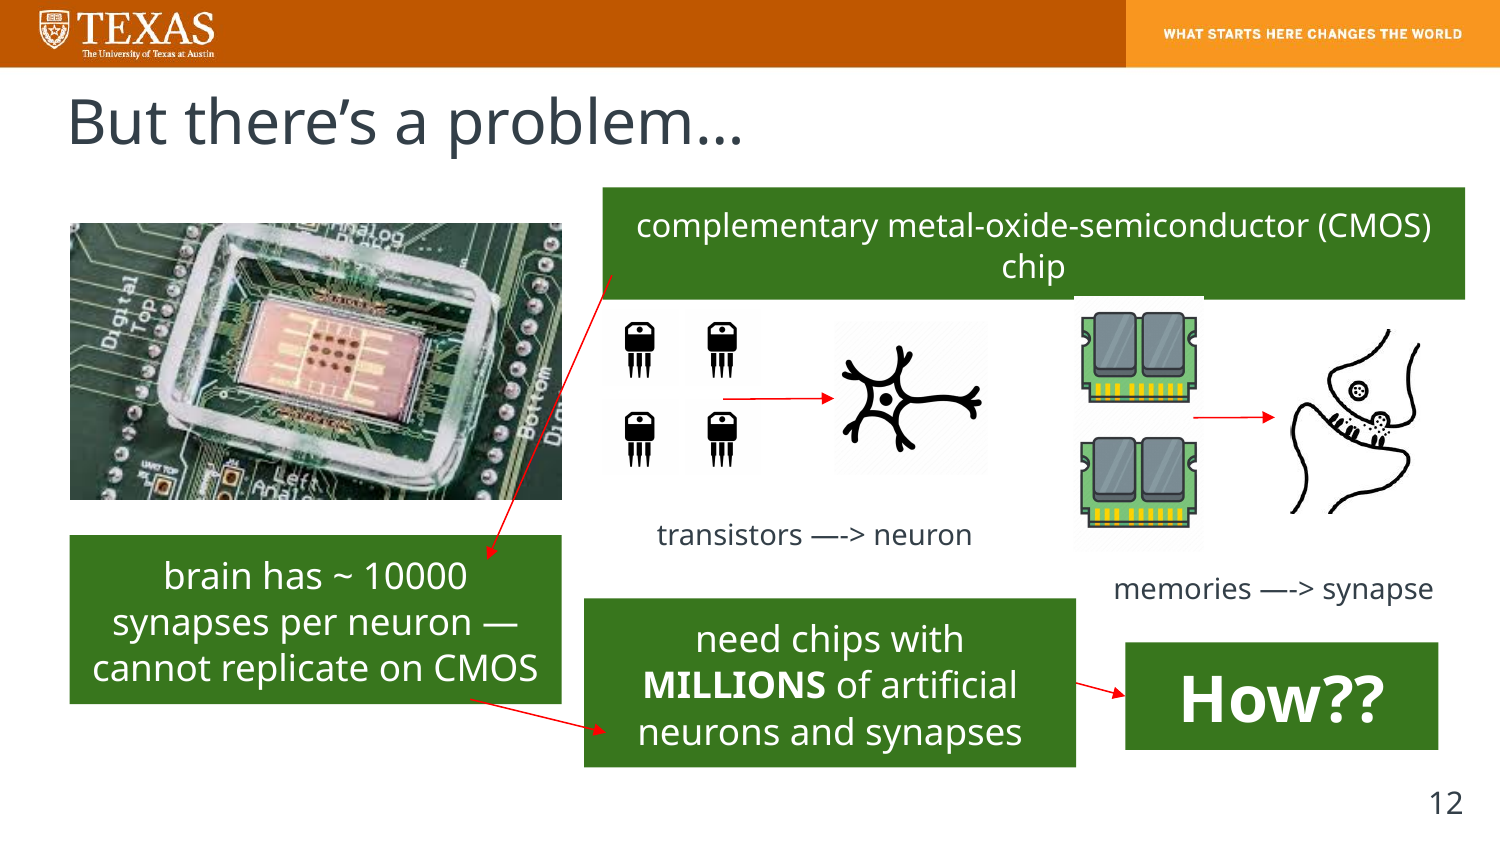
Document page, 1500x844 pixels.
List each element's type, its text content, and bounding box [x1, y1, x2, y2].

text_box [469, 699, 607, 733]
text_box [1075, 682, 1126, 697]
text_box 12 [1406, 768, 1486, 833]
picture [0, 0, 1500, 844]
text_box need chips with MILLIONS of artificial neurons and synapses [584, 598, 1077, 768]
text_box complementary metal-oxide-semiconductor (CMOS) chip [602, 187, 1466, 300]
text_box How?? [1125, 642, 1439, 750]
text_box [486, 274, 613, 560]
text_box brain has ~ 10000 synapses per neuron — cannot replicate on CMOS [69, 535, 562, 705]
title But there’s a problem… [51, 72, 1449, 167]
text_box transistors —-> neuron [641, 501, 1009, 572]
text_box memories —-> synapse [1098, 555, 1466, 626]
